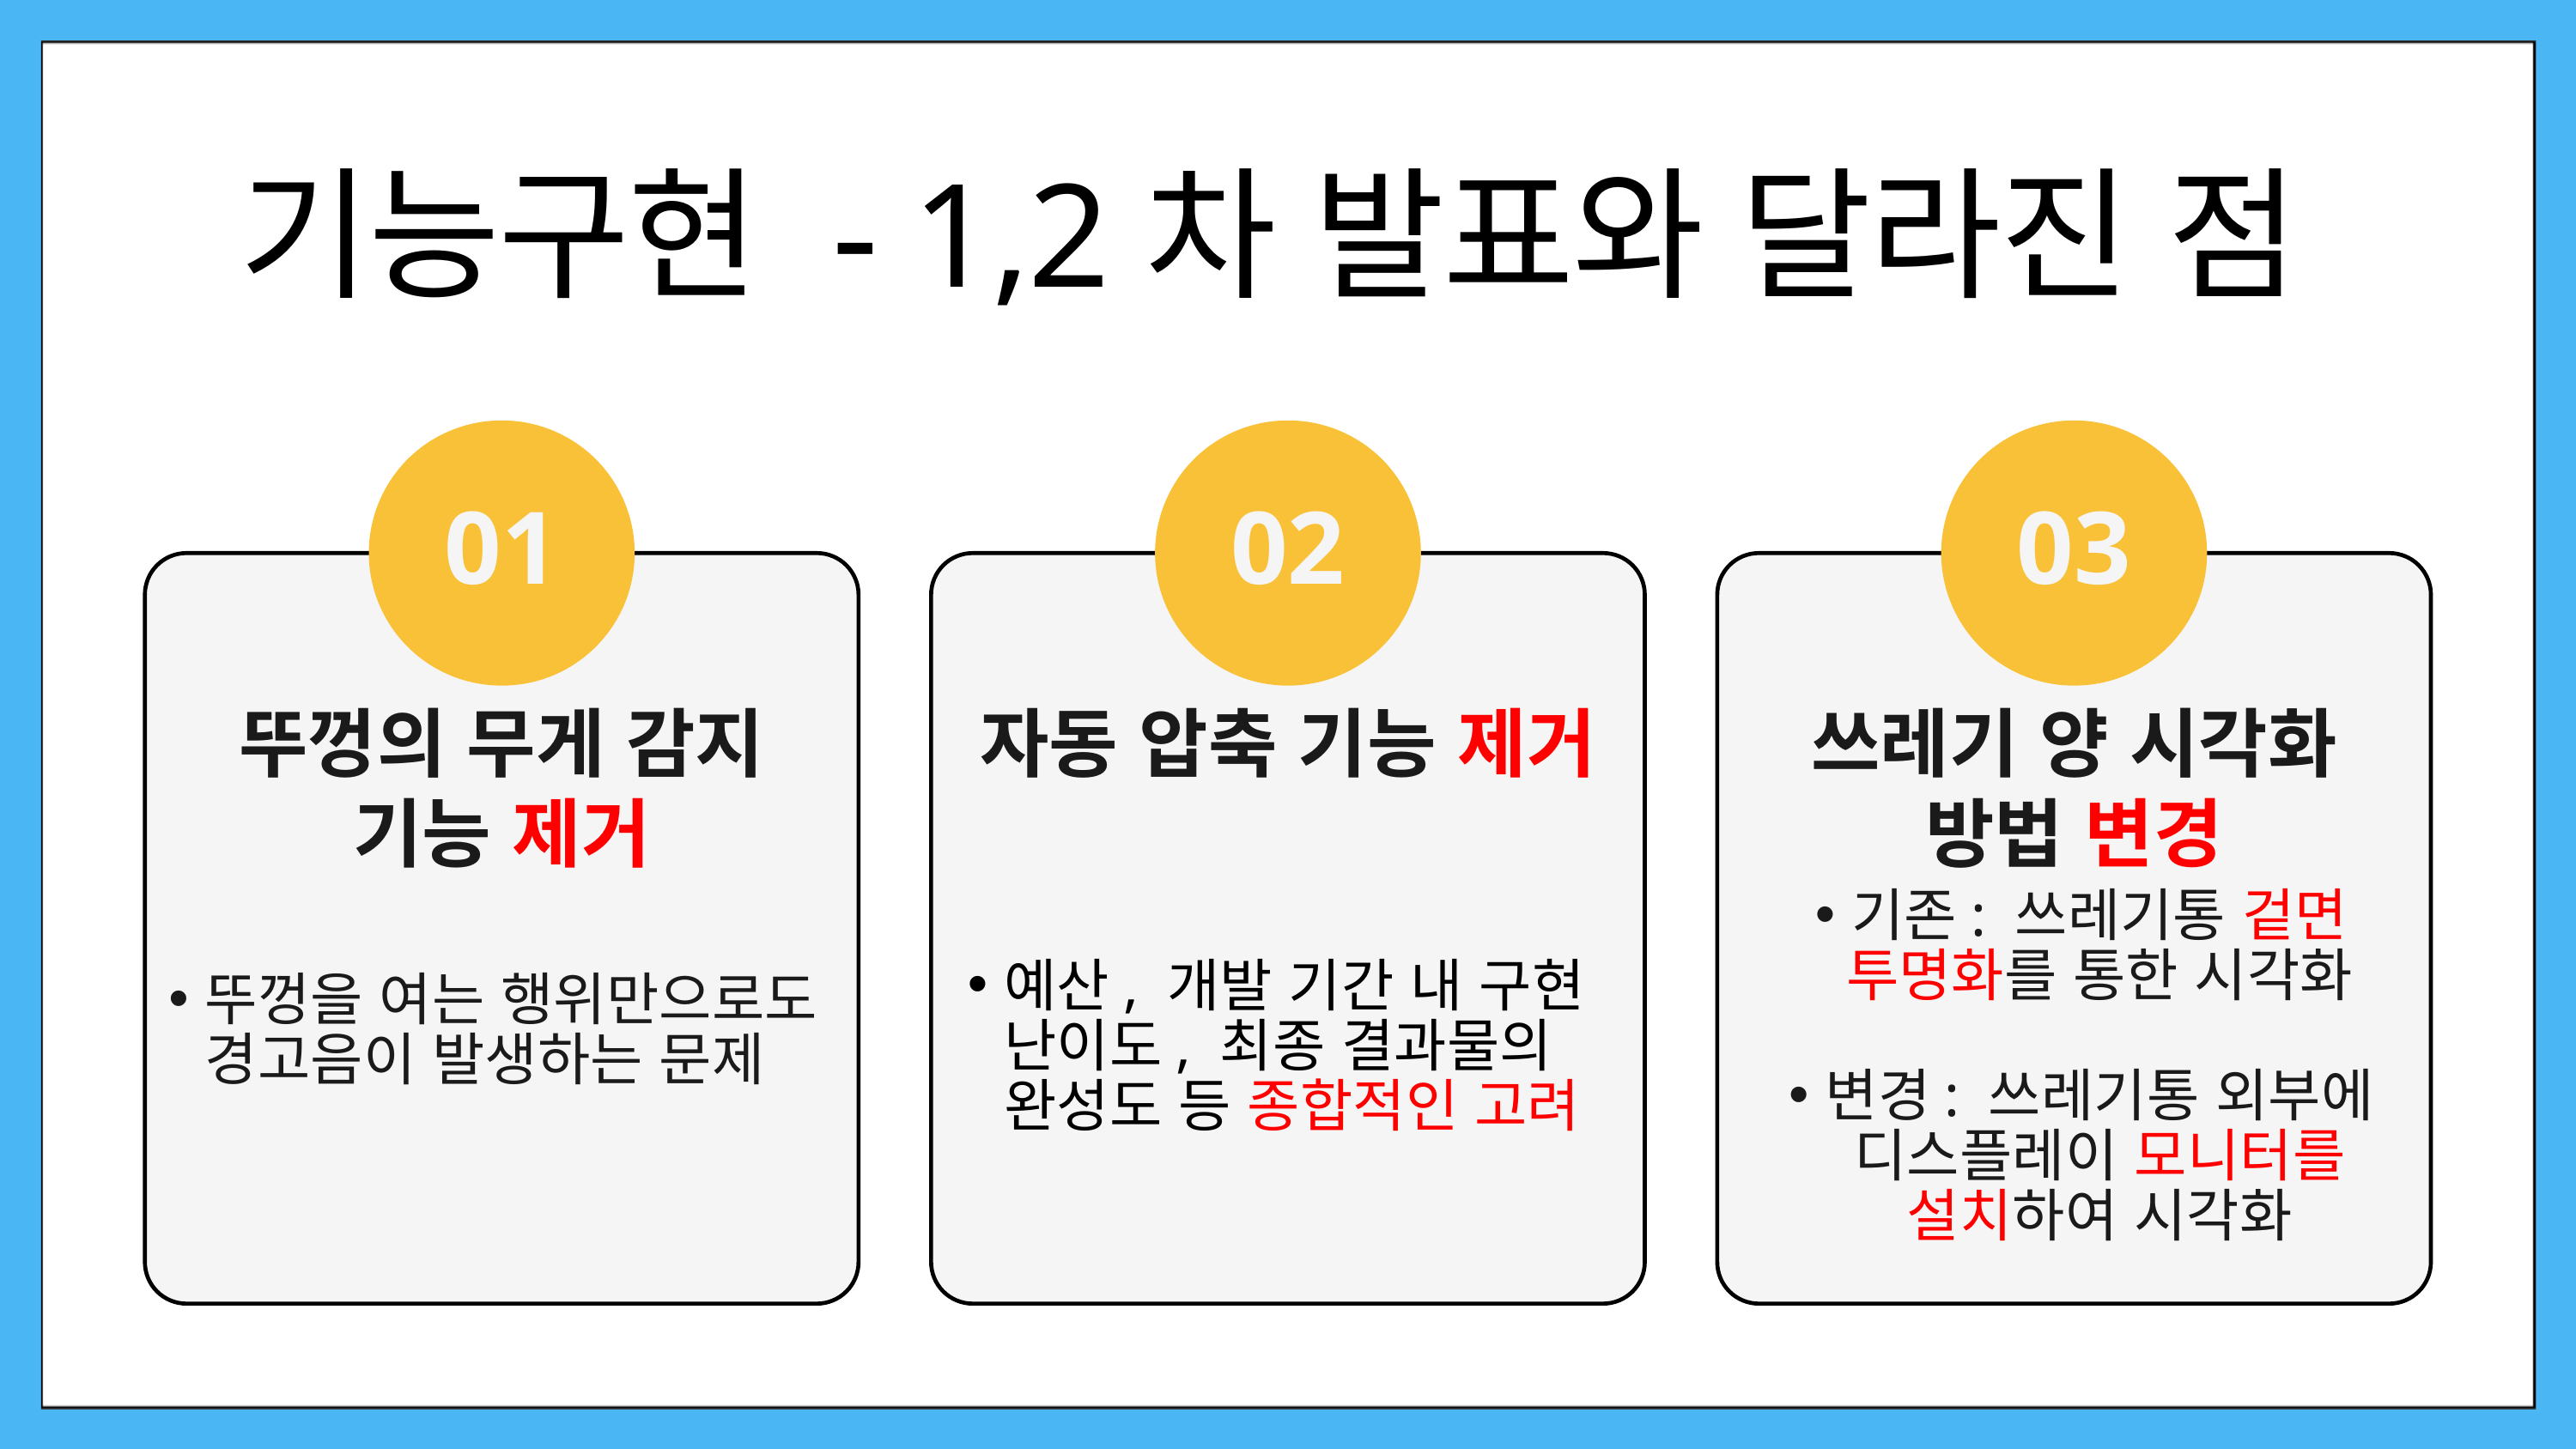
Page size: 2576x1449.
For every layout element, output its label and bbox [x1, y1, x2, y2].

text_box [40, 40, 2537, 1410]
text_box [1941, 420, 2208, 686]
text_box [931, 553, 1645, 1304]
text_box [144, 553, 860, 1304]
text_box [1716, 553, 2432, 1304]
text_box [368, 420, 635, 686]
text_box [231, 164, 2347, 358]
text_box [1154, 420, 1421, 686]
